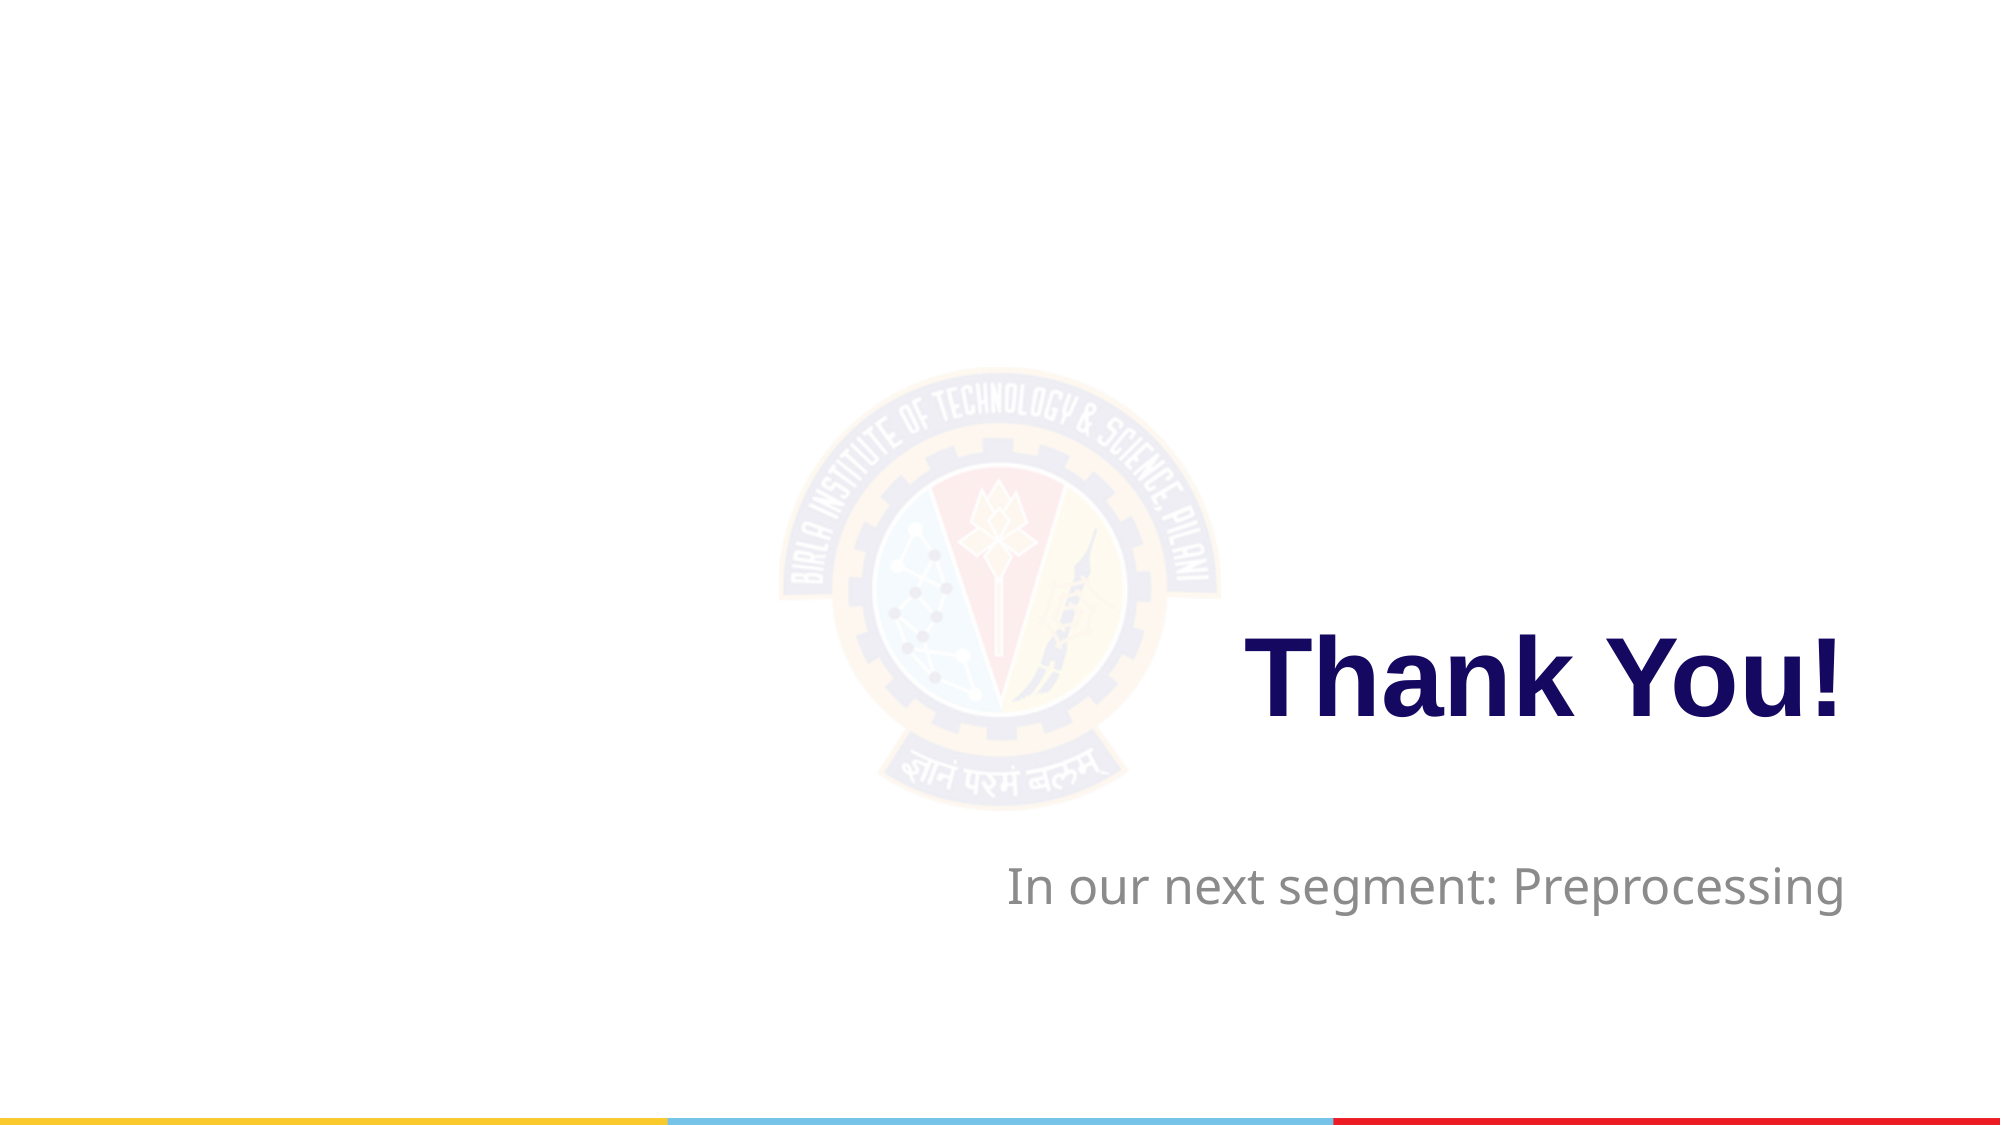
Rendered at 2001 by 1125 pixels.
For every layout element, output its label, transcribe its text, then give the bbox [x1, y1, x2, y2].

list In our next segment: Preprocessing [136, 853, 1862, 1100]
title Thank You! [136, 600, 1862, 749]
picture [0, 1118, 2000, 1125]
